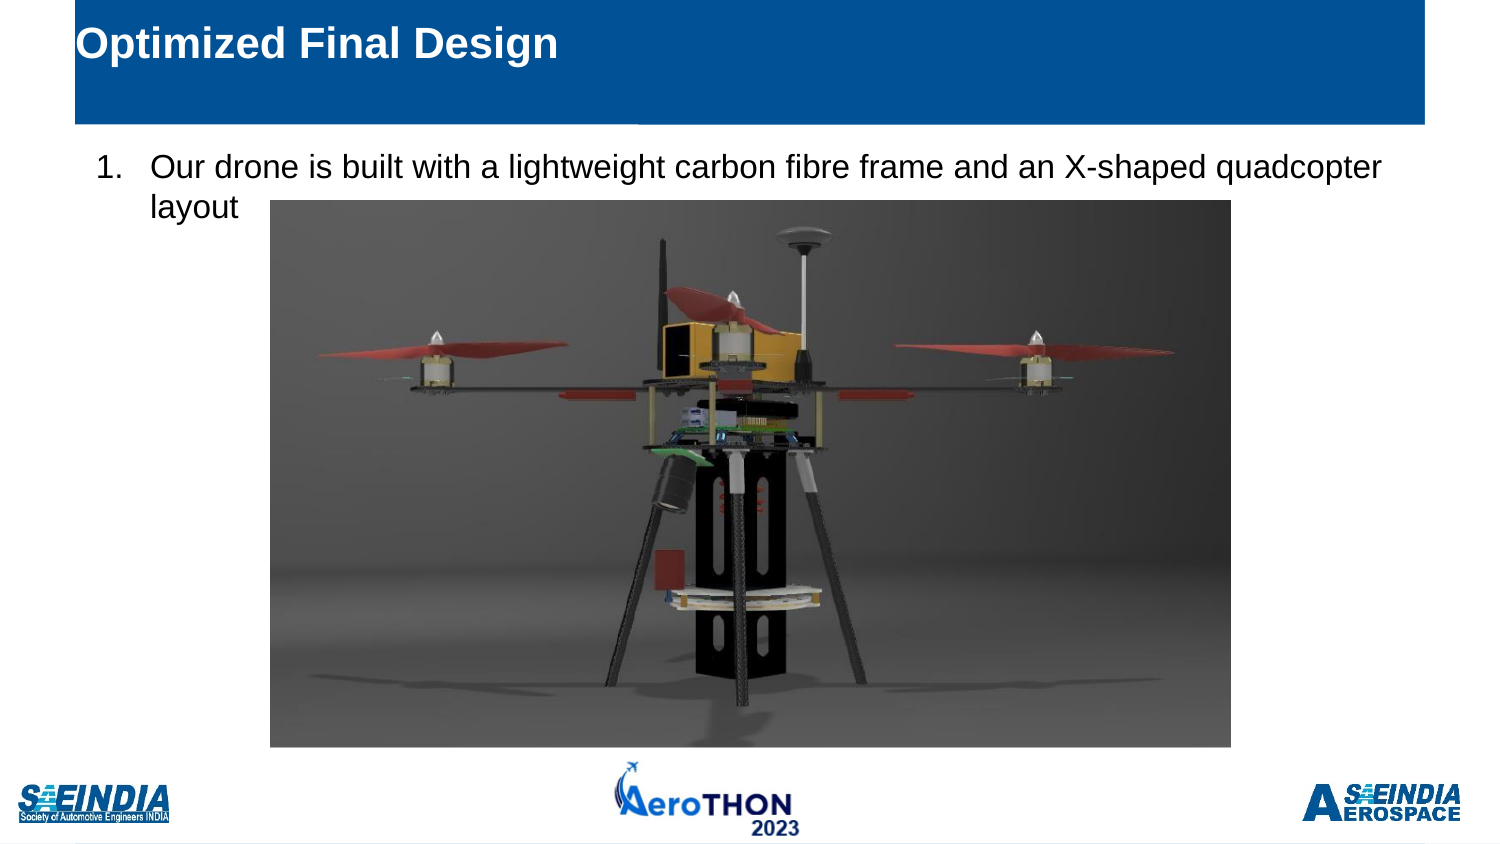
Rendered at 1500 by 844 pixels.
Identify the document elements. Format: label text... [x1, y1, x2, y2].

title Optimized Final Design [75, 15, 1425, 98]
picture [1302, 782, 1460, 821]
picture [18, 782, 169, 823]
list Our drone is built with a lightweight carbon fibre frame and an X-shaped quadcopter layout [75, 145, 1425, 247]
picture [268, 200, 1232, 842]
